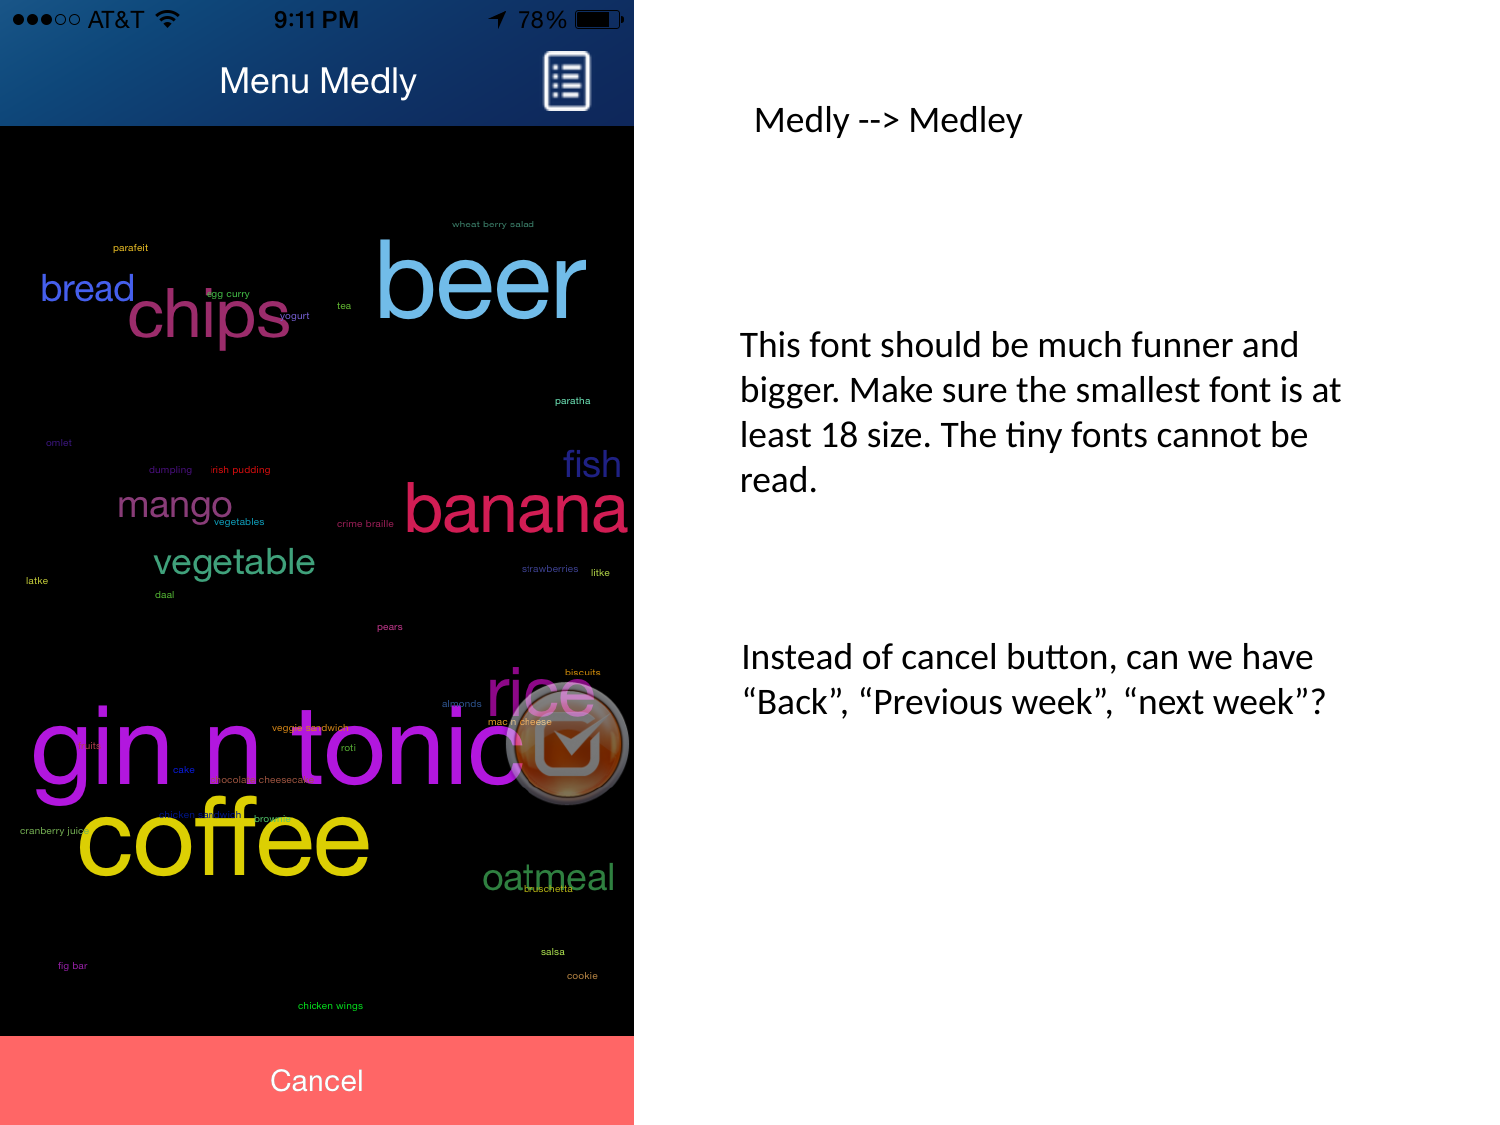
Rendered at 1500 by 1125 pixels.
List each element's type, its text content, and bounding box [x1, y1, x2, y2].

text_box Medly --> Medley [739, 87, 1039, 148]
text_box This font should be much funner and bigger. Make sure the smallest font is at least 18 size. The tiny fonts cannot be read. [724, 312, 1388, 508]
picture [0, 0, 634, 1125]
text_box Instead of cancel button, can we have “Back”, “Previous week”, “next week”? [726, 624, 1343, 730]
